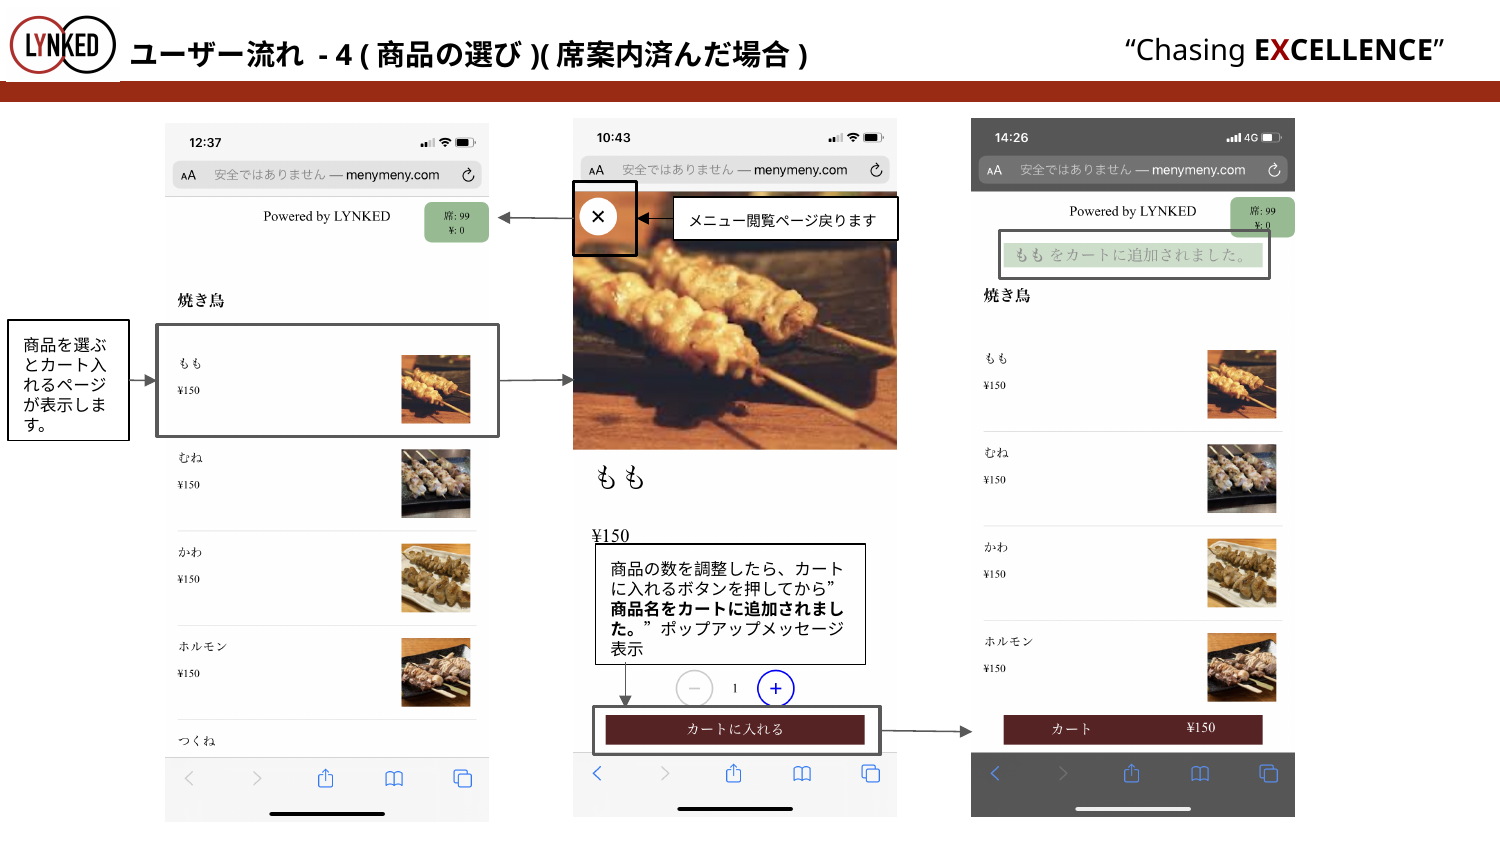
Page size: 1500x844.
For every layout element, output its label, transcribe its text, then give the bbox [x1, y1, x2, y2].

text_box ユーザー流れ - 4 (商品の選び)(席案内済んだ場合) [114, 20, 1020, 96]
picture [165, 122, 490, 823]
text_box 商品を選ぶとカート入れるページが表示します。 [8, 319, 129, 441]
picture [573, 118, 897, 818]
picture [0, 7, 1500, 102]
picture [971, 118, 1295, 818]
